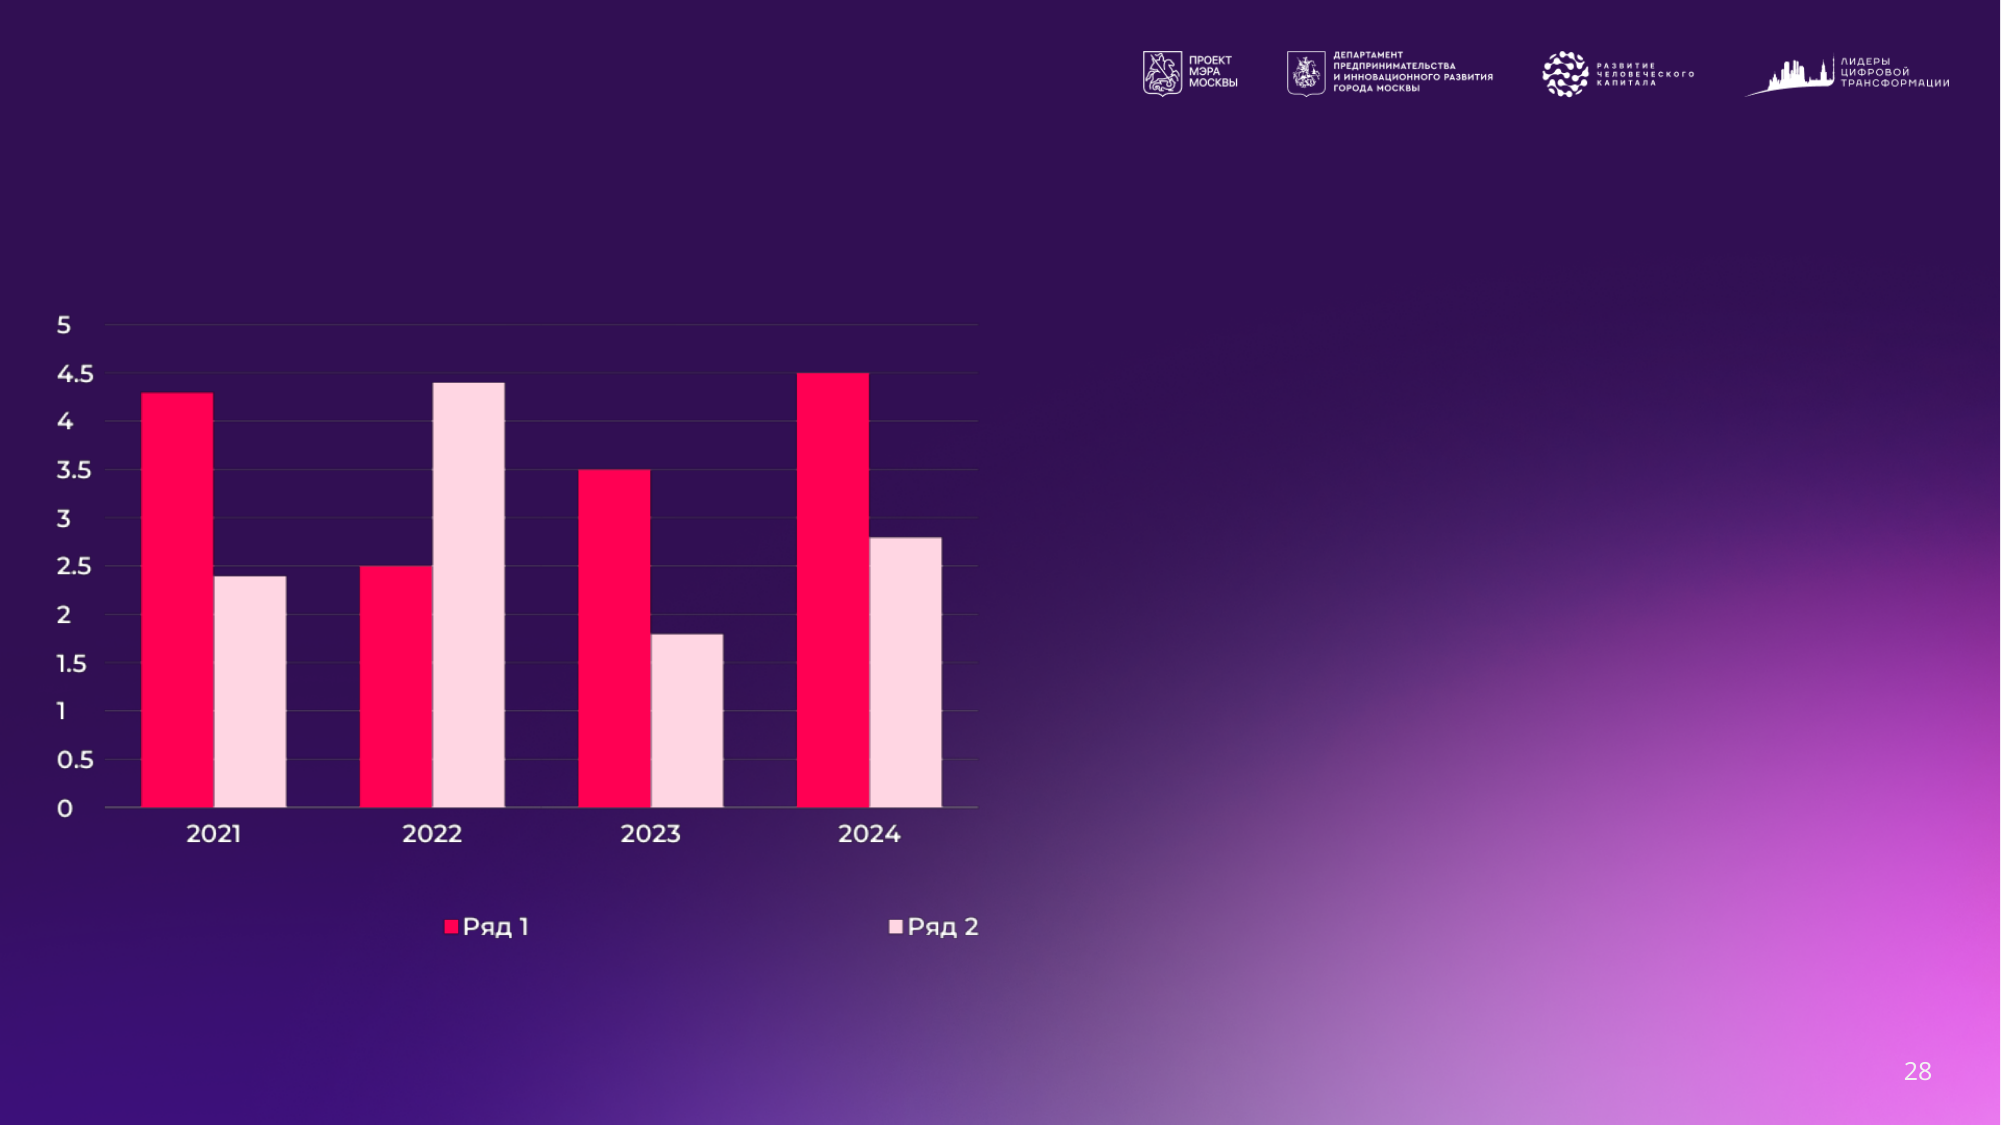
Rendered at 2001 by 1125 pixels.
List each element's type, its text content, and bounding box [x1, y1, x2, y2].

slide_number ‹#› [1872, 1042, 1964, 1103]
picture [0, 0, 2001, 1125]
